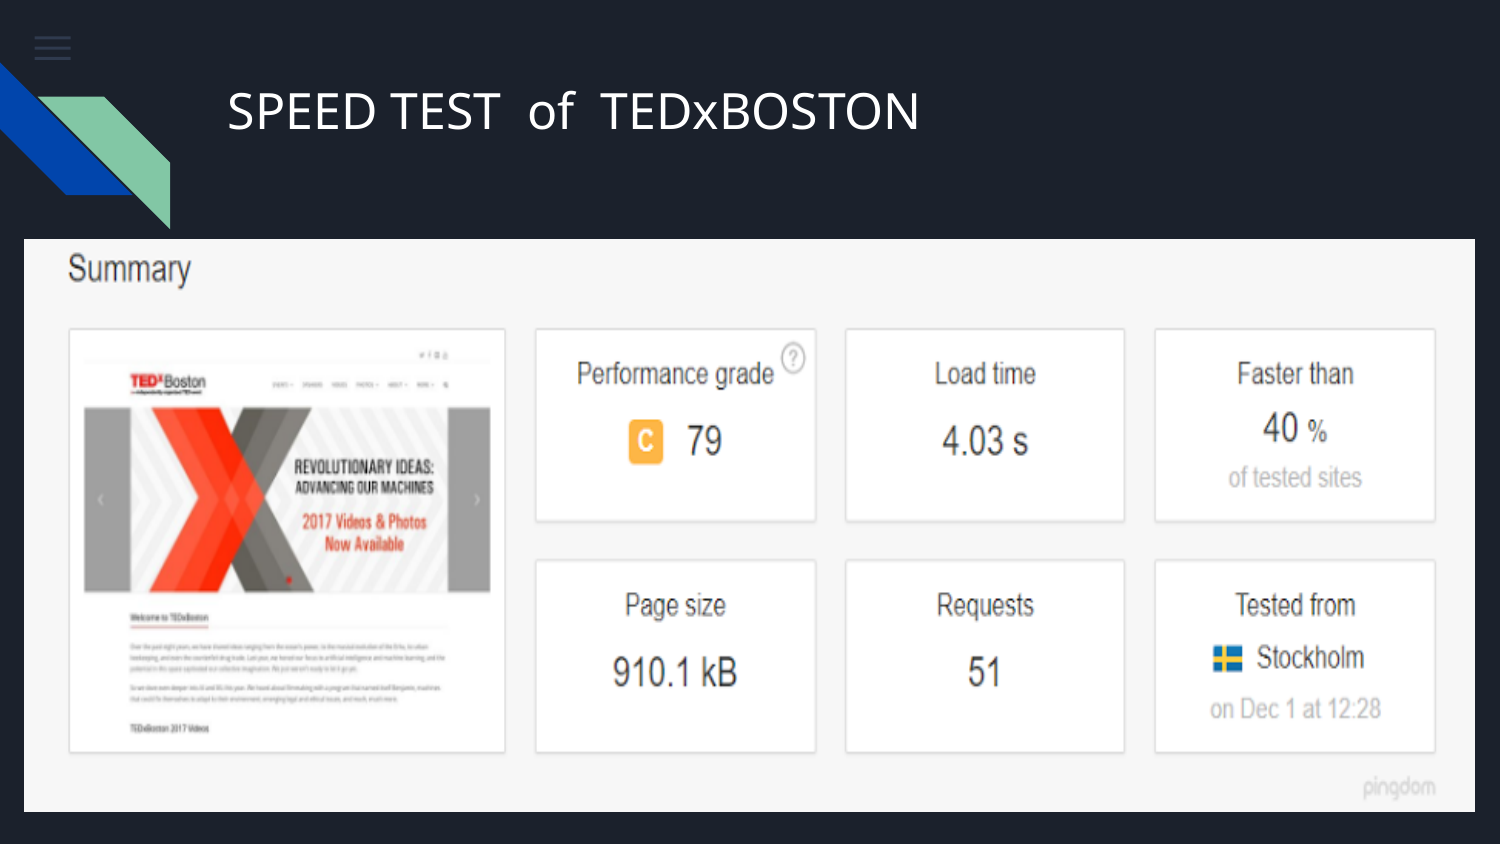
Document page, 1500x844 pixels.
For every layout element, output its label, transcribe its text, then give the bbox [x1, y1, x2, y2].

picture [24, 239, 1476, 812]
title SPEED TEST of TEDxBOSTON [212, 64, 1368, 215]
